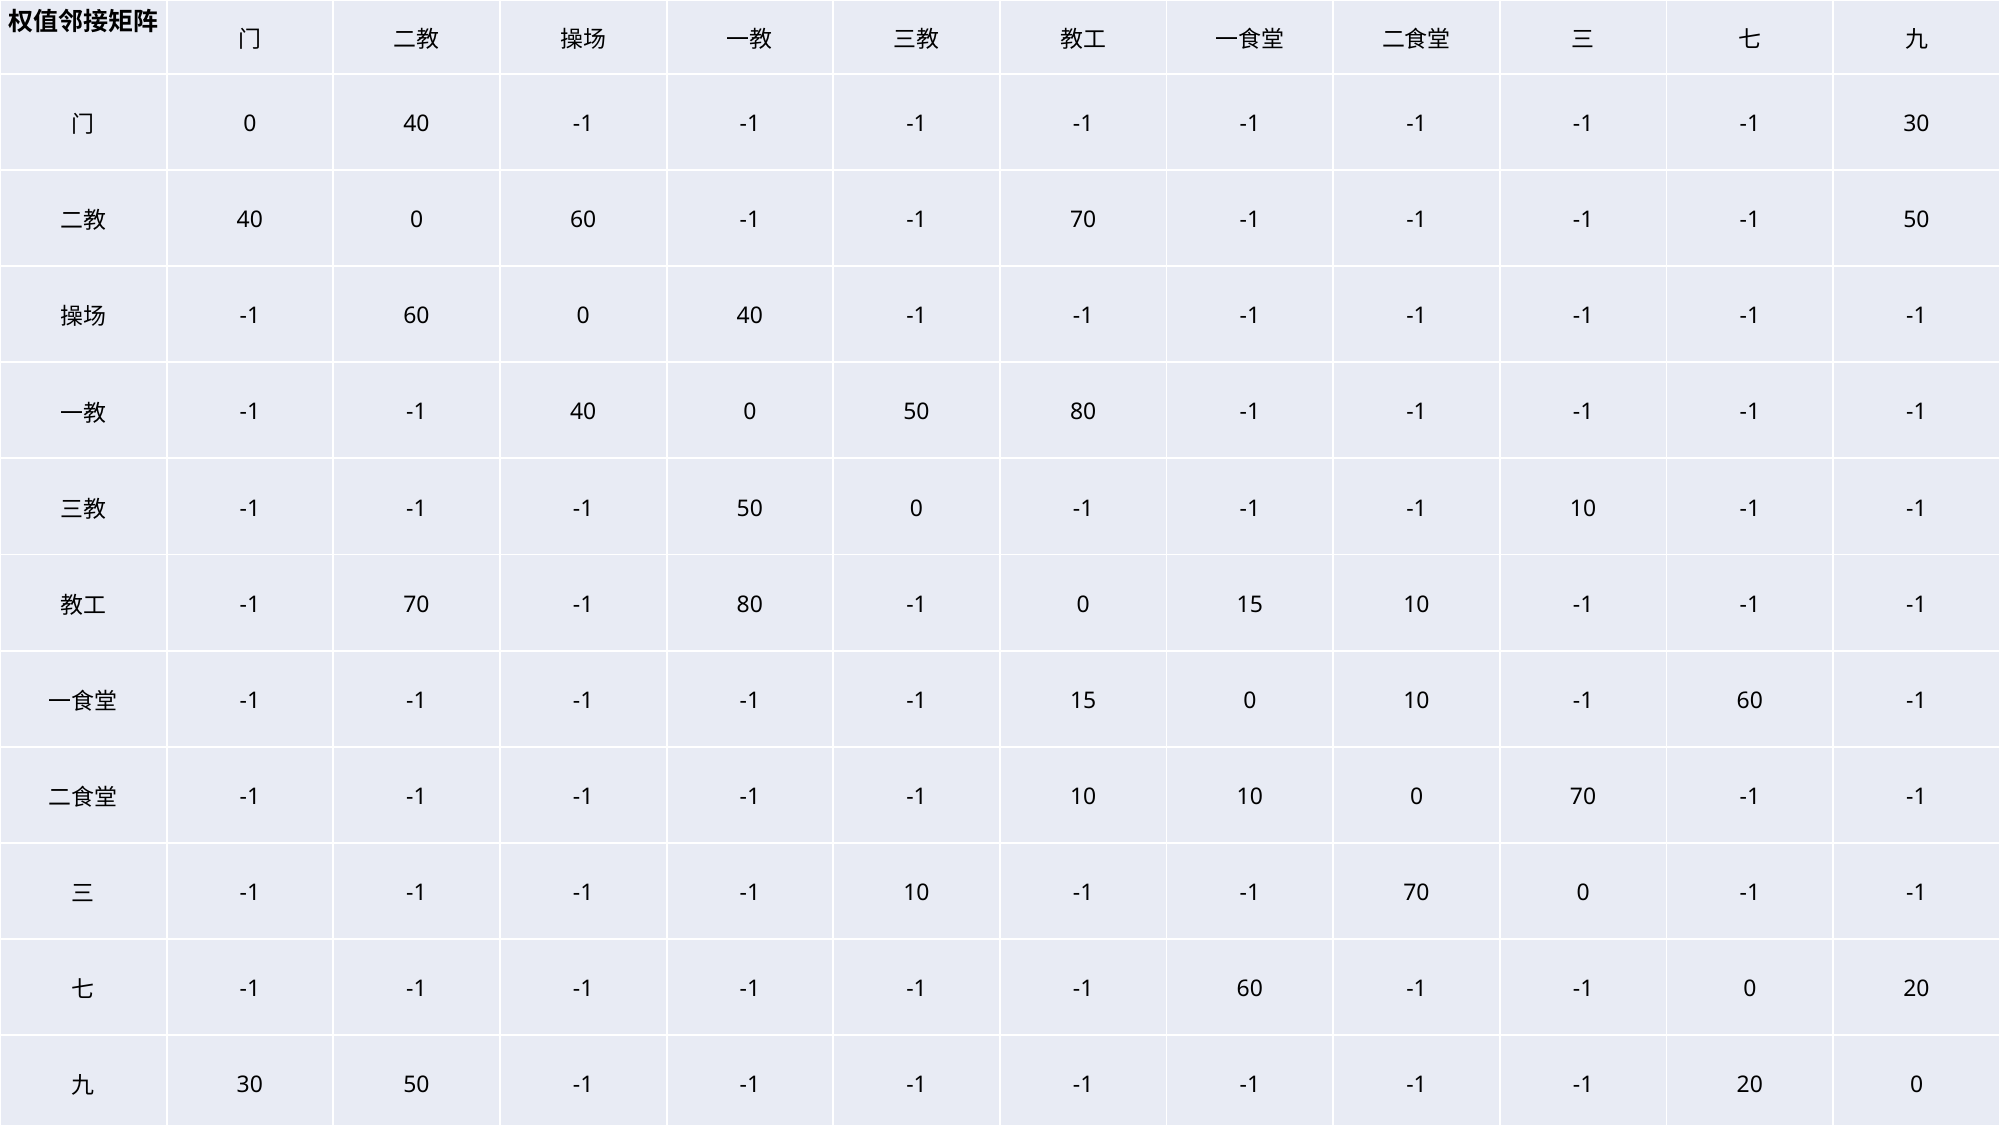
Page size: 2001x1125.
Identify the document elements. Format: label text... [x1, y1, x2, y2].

table_cell 50 [1834, 171, 1999, 265]
table_cell 40 [501, 363, 666, 457]
table_cell -1 [1667, 555, 1832, 650]
table_cell -1 [668, 1036, 832, 1125]
table_cell -1 [168, 748, 332, 842]
table_cell -1 [1834, 748, 1999, 842]
table_cell 10 [1167, 748, 1332, 842]
table_cell 20 [1667, 1036, 1832, 1125]
table_cell 60 [1667, 652, 1832, 746]
table_cell -1 [1001, 844, 1166, 938]
table_cell -1 [1334, 940, 1499, 1034]
table_cell -1 [1001, 459, 1166, 554]
table_cell 10 [1334, 555, 1499, 650]
table_cell 70 [1334, 844, 1499, 938]
table_cell -1 [834, 555, 999, 650]
table_cell -1 [1001, 1036, 1166, 1125]
table_cell -1 [1667, 844, 1832, 938]
table_cell 10 [1334, 652, 1499, 746]
table_cell 60 [1167, 940, 1332, 1034]
table_header 权值邻接矩阵 [1, 1, 166, 73]
table_cell 15 [1001, 652, 1166, 746]
table_cell 30 [1834, 75, 1999, 169]
table_cell 70 [334, 555, 499, 650]
table_cell -1 [1334, 363, 1499, 457]
table_cell -1 [834, 748, 999, 842]
table_cell -1 [1334, 267, 1499, 361]
table_cell -1 [834, 75, 999, 169]
table_cell 操场 [1, 267, 166, 361]
table_cell -1 [1501, 555, 1666, 650]
table_header 二食堂 [1334, 1, 1499, 73]
table_cell -1 [334, 652, 499, 746]
table_cell 10 [1501, 459, 1666, 554]
table_cell 0 [1667, 940, 1832, 1034]
table_cell -1 [168, 652, 332, 746]
table_cell -1 [1501, 652, 1666, 746]
table_cell -1 [668, 940, 832, 1034]
table_cell -1 [1167, 75, 1332, 169]
table_cell -1 [668, 171, 832, 265]
table_cell 10 [834, 844, 999, 938]
table_cell 九 [1, 1036, 166, 1125]
table_cell -1 [1501, 171, 1666, 265]
table_header 教工 [1001, 1, 1166, 73]
table_cell 二食堂 [1, 748, 166, 842]
table_header 九 [1834, 1, 1999, 73]
table_cell -1 [1001, 940, 1166, 1034]
table_cell -1 [834, 267, 999, 361]
table_cell -1 [1667, 267, 1832, 361]
table_cell 15 [1167, 555, 1332, 650]
table_cell -1 [168, 844, 332, 938]
table_cell 0 [834, 459, 999, 554]
table_cell -1 [668, 652, 832, 746]
table_cell -1 [1167, 1036, 1332, 1125]
table_cell -1 [1834, 459, 1999, 554]
table_cell 一食堂 [1, 652, 166, 746]
table_cell -1 [334, 363, 499, 457]
table_cell -1 [501, 459, 666, 554]
table_cell 80 [668, 555, 832, 650]
table_cell 二教 [1, 171, 166, 265]
table_header 门 [168, 1, 332, 73]
table_cell 门 [1, 75, 166, 169]
table_header 七 [1667, 1, 1832, 73]
table_cell -1 [1501, 363, 1666, 457]
table_cell -1 [1667, 748, 1832, 842]
table_cell 80 [1001, 363, 1166, 457]
table_cell -1 [334, 748, 499, 842]
table_cell -1 [501, 940, 666, 1034]
table_cell 60 [334, 267, 499, 361]
table_cell -1 [334, 844, 499, 938]
table_cell -1 [334, 940, 499, 1034]
table_cell -1 [834, 940, 999, 1034]
table_cell -1 [1001, 75, 1166, 169]
table_cell -1 [501, 1036, 666, 1125]
table_cell 三 [1, 844, 166, 938]
table_cell -1 [168, 940, 332, 1034]
table_cell -1 [1501, 940, 1666, 1034]
table_cell -1 [834, 652, 999, 746]
table_header 二教 [334, 1, 499, 73]
table_cell 70 [1501, 748, 1666, 842]
table_cell -1 [1834, 267, 1999, 361]
table_header 一教 [668, 1, 832, 73]
table_cell 0 [668, 363, 832, 457]
table_cell 50 [668, 459, 832, 554]
table_cell -1 [1834, 844, 1999, 938]
table_cell -1 [834, 1036, 999, 1125]
table_cell 0 [334, 171, 499, 265]
table_cell 70 [1001, 171, 1166, 265]
table_cell 0 [1167, 652, 1332, 746]
table_cell 30 [168, 1036, 332, 1125]
table_cell 七 [1, 940, 166, 1034]
table_cell 0 [1334, 748, 1499, 842]
table_cell -1 [501, 555, 666, 650]
table_cell -1 [168, 267, 332, 361]
table_cell -1 [668, 844, 832, 938]
table_cell 一教 [1, 363, 166, 457]
table_cell -1 [1167, 844, 1332, 938]
table_cell -1 [334, 459, 499, 554]
table_cell 40 [168, 171, 332, 265]
table_cell -1 [1334, 1036, 1499, 1125]
table_cell -1 [1667, 459, 1832, 554]
table_cell -1 [1001, 267, 1166, 361]
table_cell -1 [1501, 75, 1666, 169]
table_cell 0 [1501, 844, 1666, 938]
table_cell 0 [501, 267, 666, 361]
table_cell -1 [1167, 267, 1332, 361]
table_cell -1 [1834, 652, 1999, 746]
table_cell -1 [1667, 363, 1832, 457]
table_cell 0 [1001, 555, 1166, 650]
table_cell -1 [1834, 363, 1999, 457]
table_cell 40 [334, 75, 499, 169]
table_cell 10 [1001, 748, 1166, 842]
table_cell -1 [1167, 459, 1332, 554]
table_cell 40 [668, 267, 832, 361]
table_cell -1 [168, 459, 332, 554]
table_header 三教 [834, 1, 999, 73]
table_cell -1 [501, 75, 666, 169]
table_cell 50 [834, 363, 999, 457]
table_cell -1 [1334, 75, 1499, 169]
table_cell -1 [501, 844, 666, 938]
table_cell -1 [501, 652, 666, 746]
table_cell 0 [168, 75, 332, 169]
table_cell -1 [668, 75, 832, 169]
table_cell -1 [168, 555, 332, 650]
table_cell -1 [1167, 171, 1332, 265]
table_cell 20 [1834, 940, 1999, 1034]
table_cell 三教 [1, 459, 166, 554]
table_cell -1 [1667, 171, 1832, 265]
table_cell 60 [501, 171, 666, 265]
table_cell 0 [1834, 1036, 1999, 1125]
table_cell -1 [834, 171, 999, 265]
table_cell -1 [168, 363, 332, 457]
table_cell -1 [1667, 75, 1832, 169]
table_cell -1 [1834, 555, 1999, 650]
table_cell 教工 [1, 555, 166, 650]
table_cell -1 [1334, 459, 1499, 554]
table_cell -1 [1334, 171, 1499, 265]
table_cell -1 [1501, 267, 1666, 361]
table_header 三 [1501, 1, 1666, 73]
table_cell -1 [1167, 363, 1332, 457]
table_header 一食堂 [1167, 1, 1332, 73]
table_cell 50 [334, 1036, 499, 1125]
table_header 操场 [501, 1, 666, 73]
table_cell -1 [1501, 1036, 1666, 1125]
table_cell -1 [668, 748, 832, 842]
table_cell -1 [501, 748, 666, 842]
